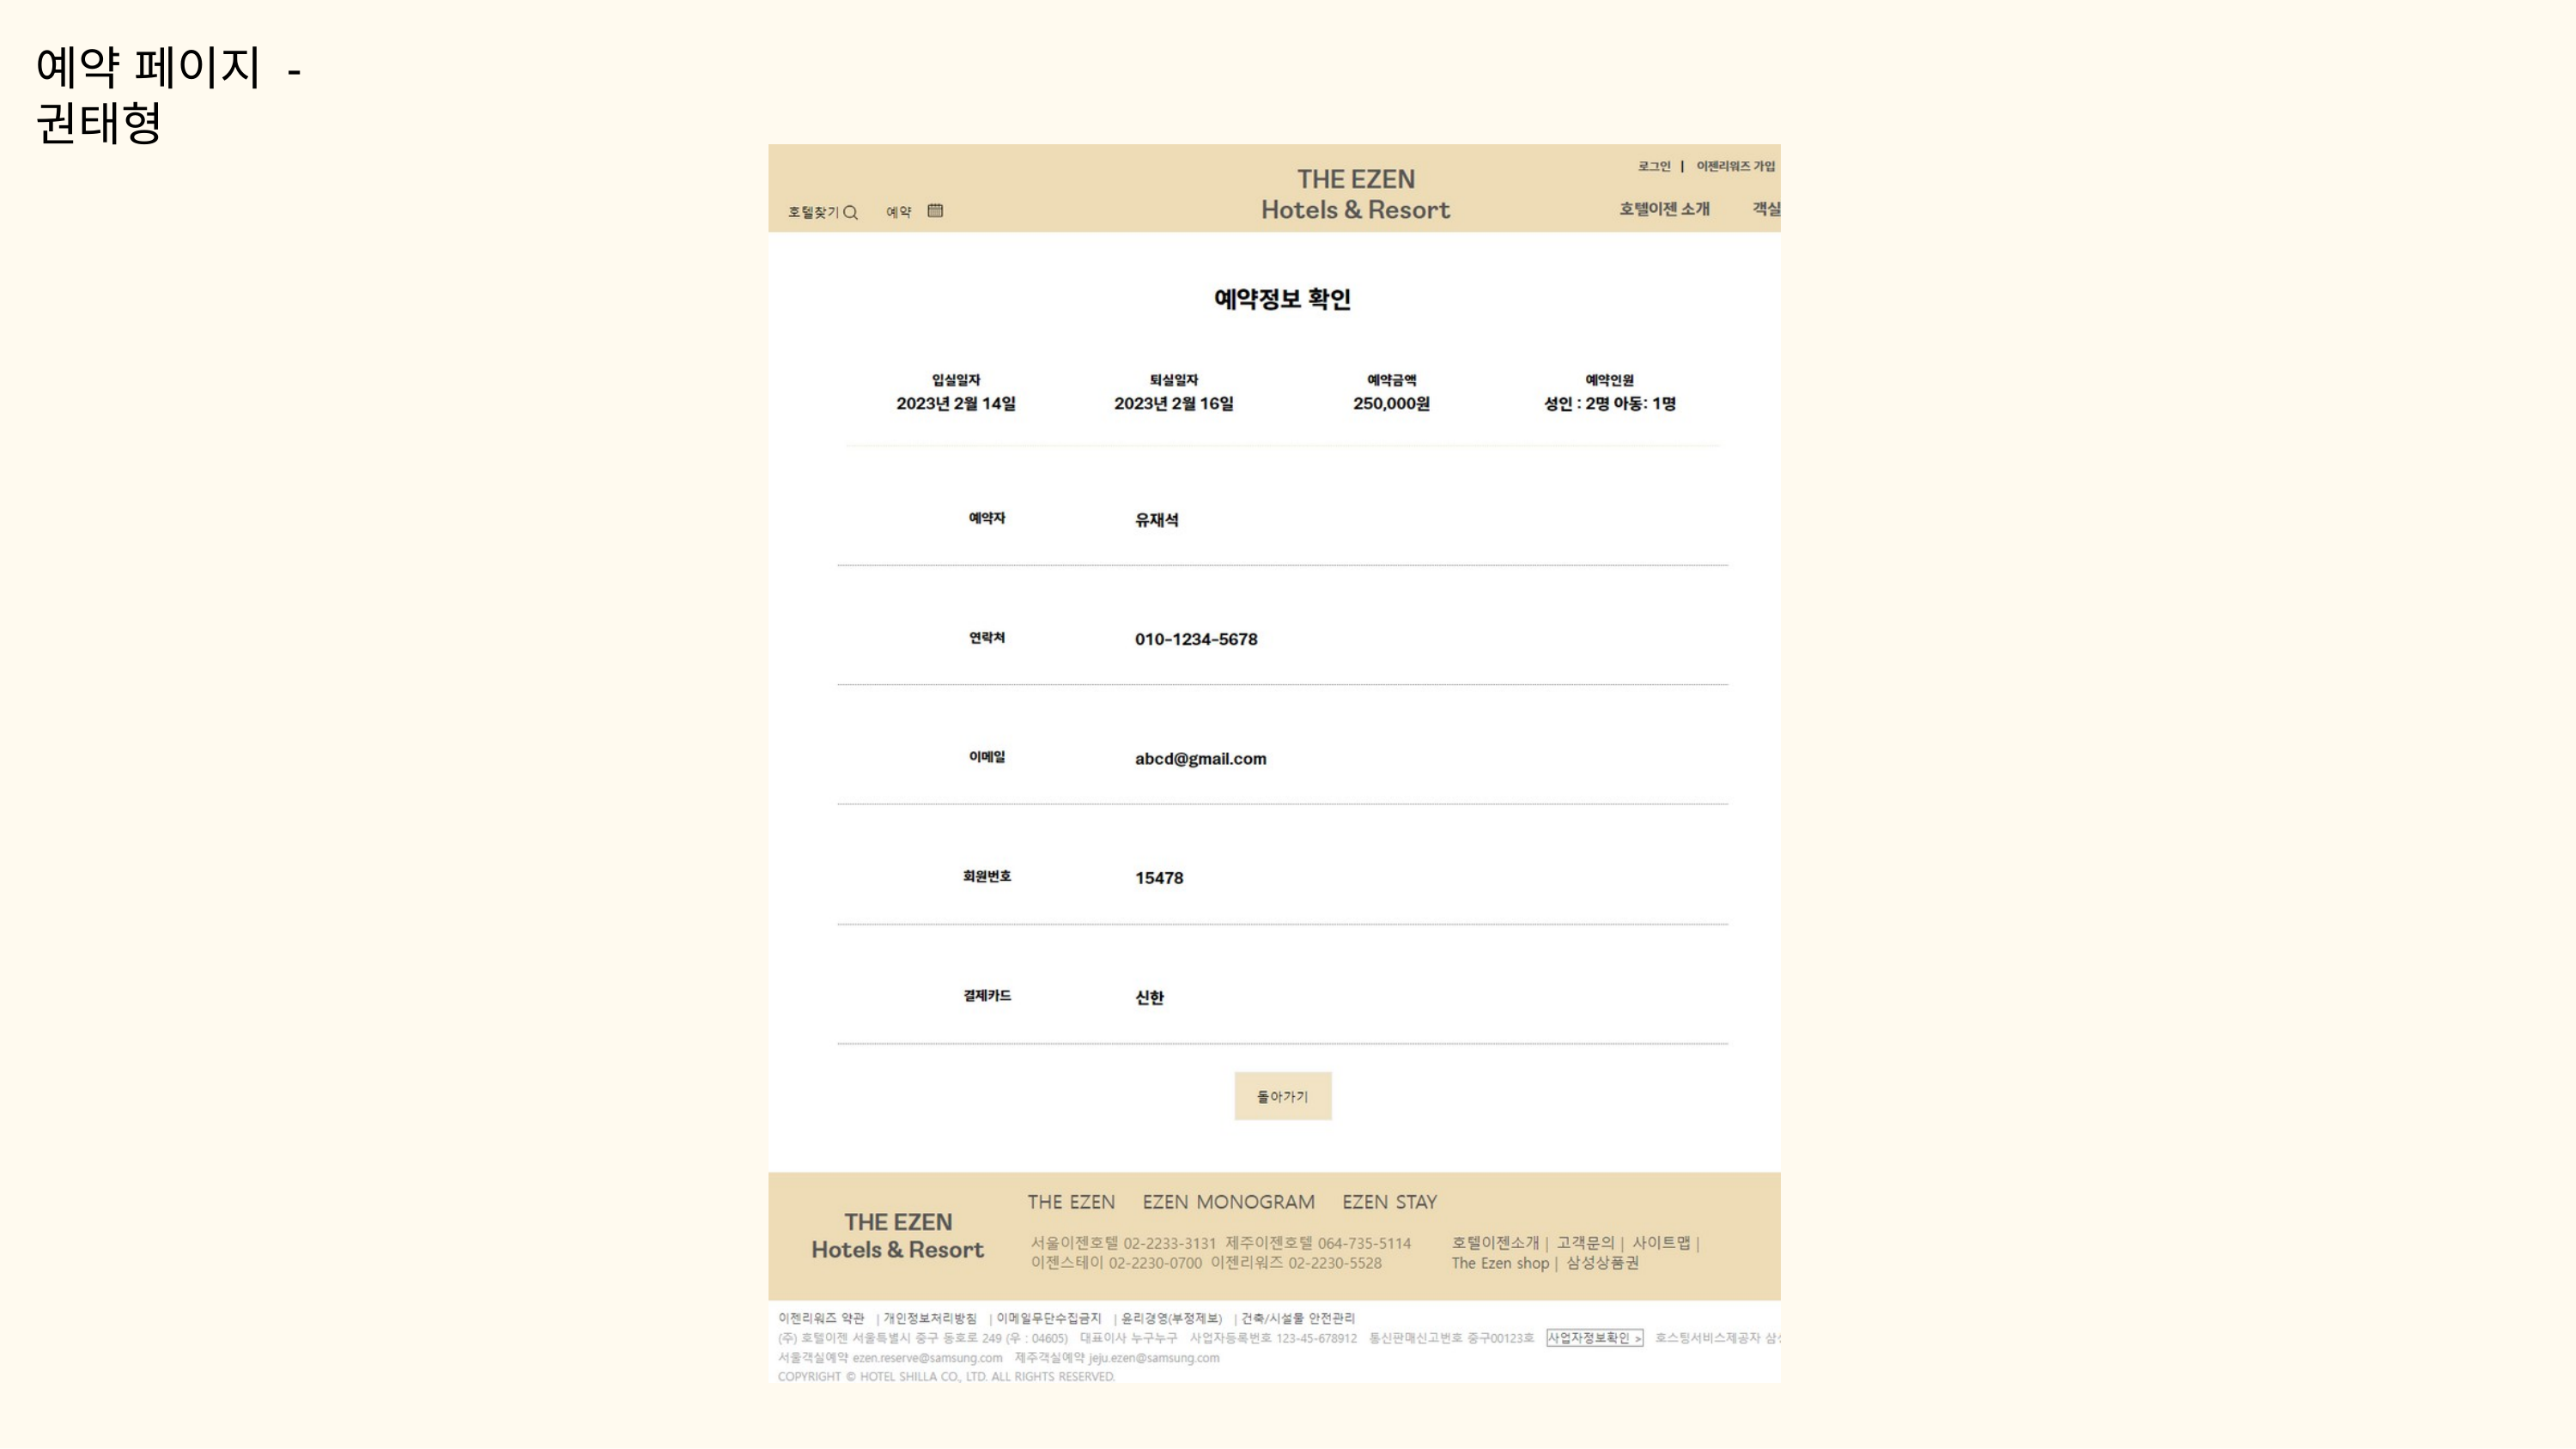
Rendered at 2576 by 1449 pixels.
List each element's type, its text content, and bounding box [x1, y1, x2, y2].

text_box 예약 페이지 - 권태형 [33, 37, 400, 150]
picture [769, 144, 1781, 1384]
